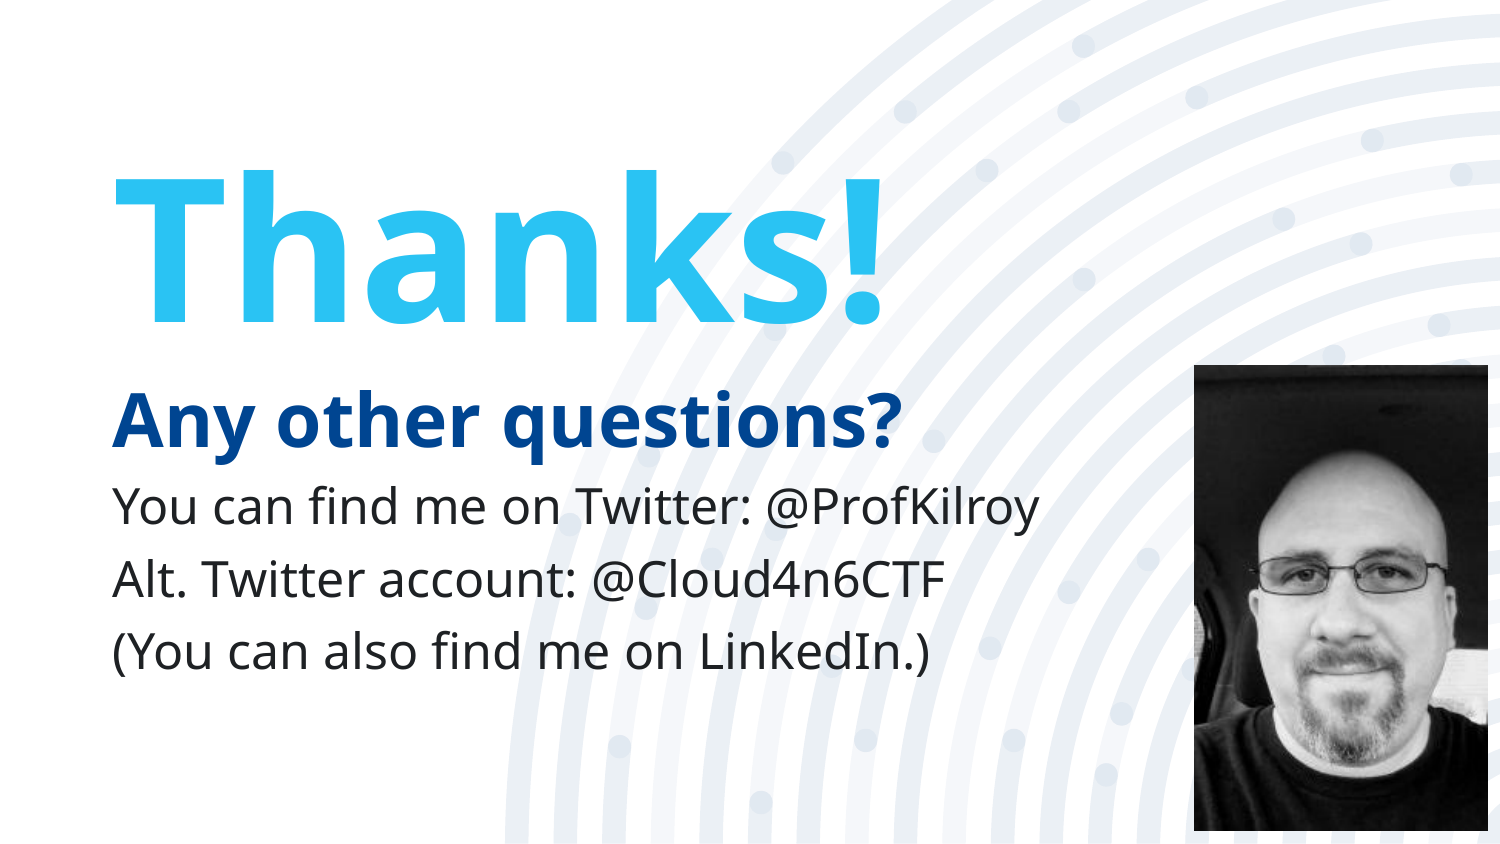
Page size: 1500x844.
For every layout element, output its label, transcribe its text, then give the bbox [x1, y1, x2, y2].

slide_number ‹#› [1391, 840, 1482, 844]
title Thanks! [112, 150, 1195, 366]
subtitle Any other questions? You can find me on Twitter: @ProfKilroy Alt. Twitter account: @Cloud4n6CTF (You can also find me on LinkedIn.) [112, 372, 1188, 694]
picture [1193, 365, 1488, 831]
